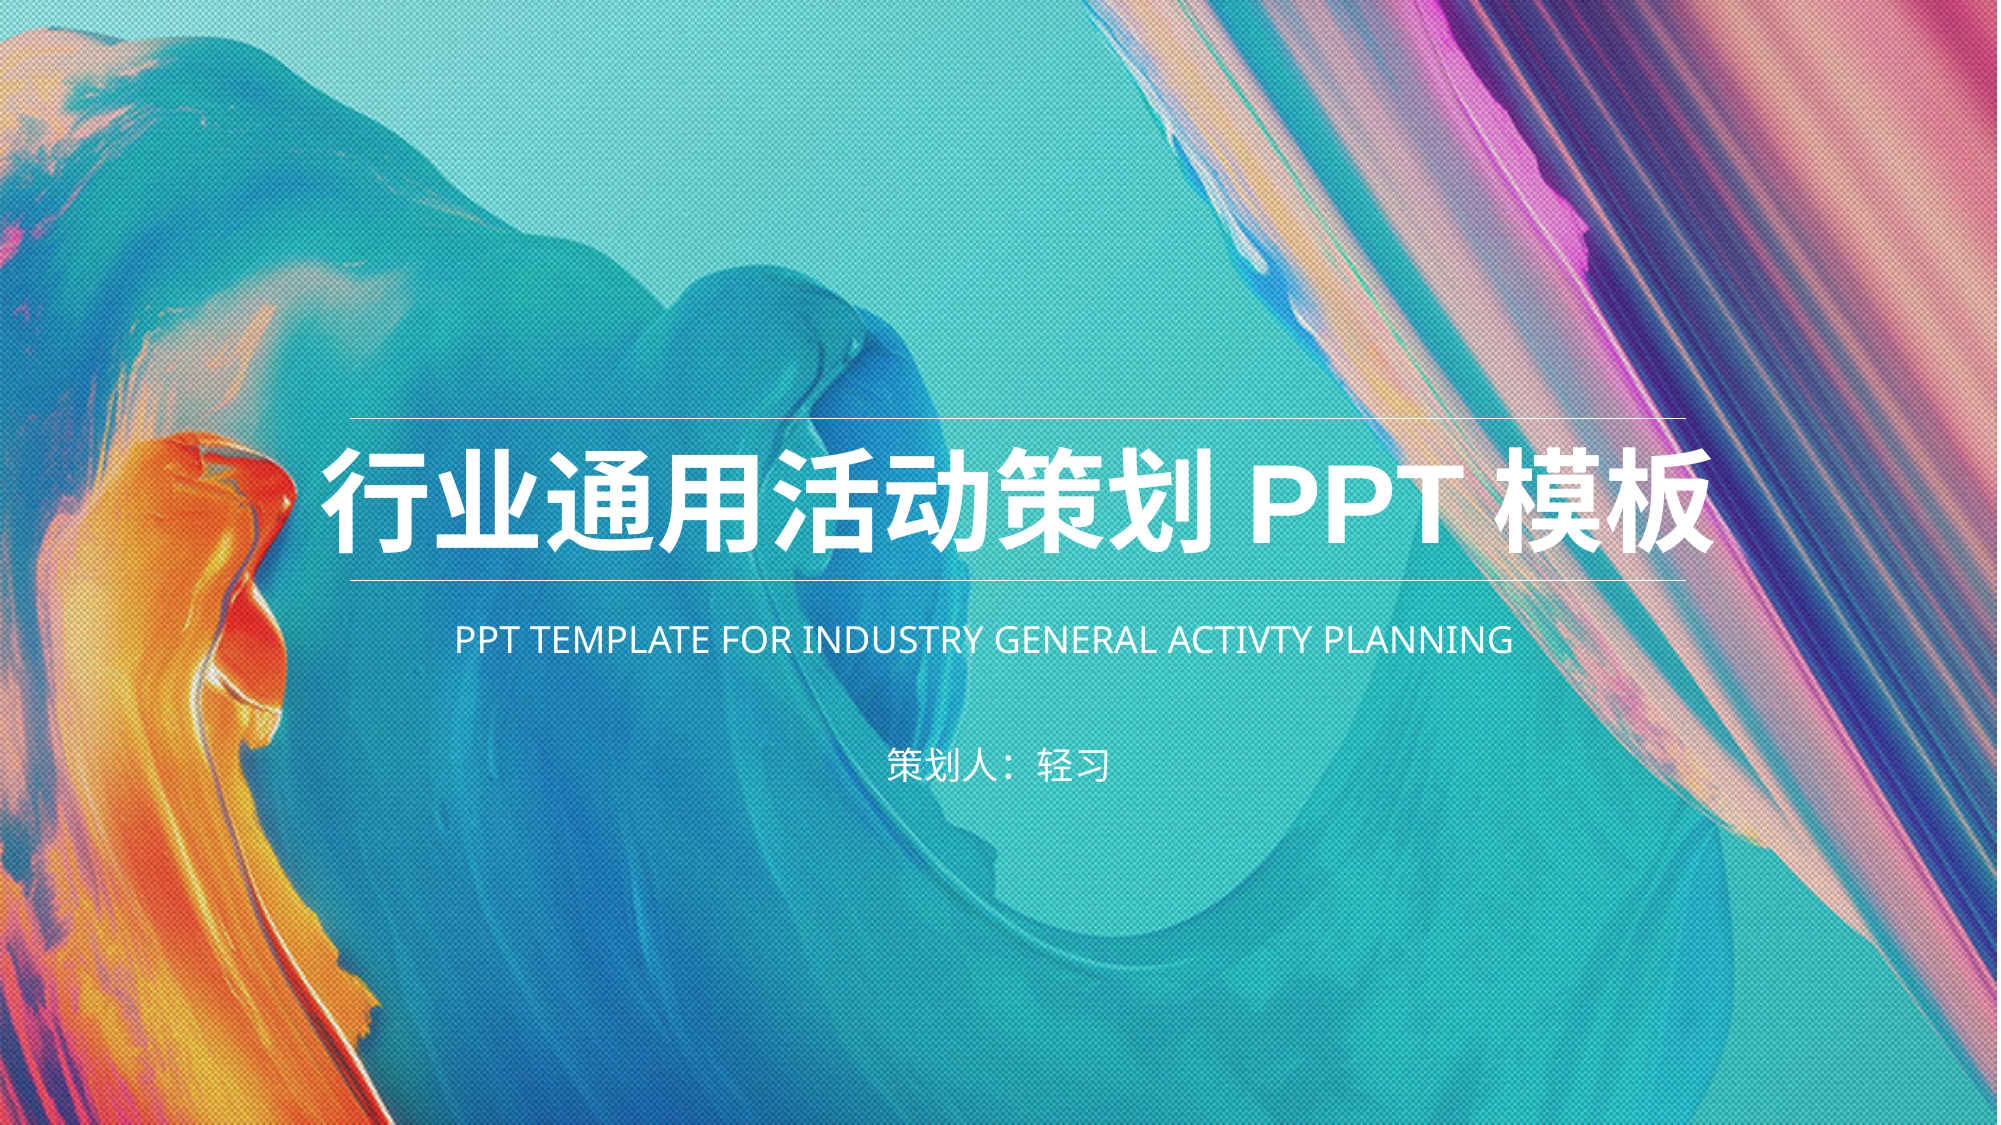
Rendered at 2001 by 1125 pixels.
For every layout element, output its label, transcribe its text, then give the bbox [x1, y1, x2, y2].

text_box 行业通用活动策划PPT模板 [304, 423, 1732, 573]
text_box PPT TEMPLATE FOR INDUSTRY GENERAL ACTIVTY PLANNING [439, 608, 1598, 669]
picture [0, 0, 1997, 1125]
text_box 策划人：轻习 [871, 734, 1127, 795]
